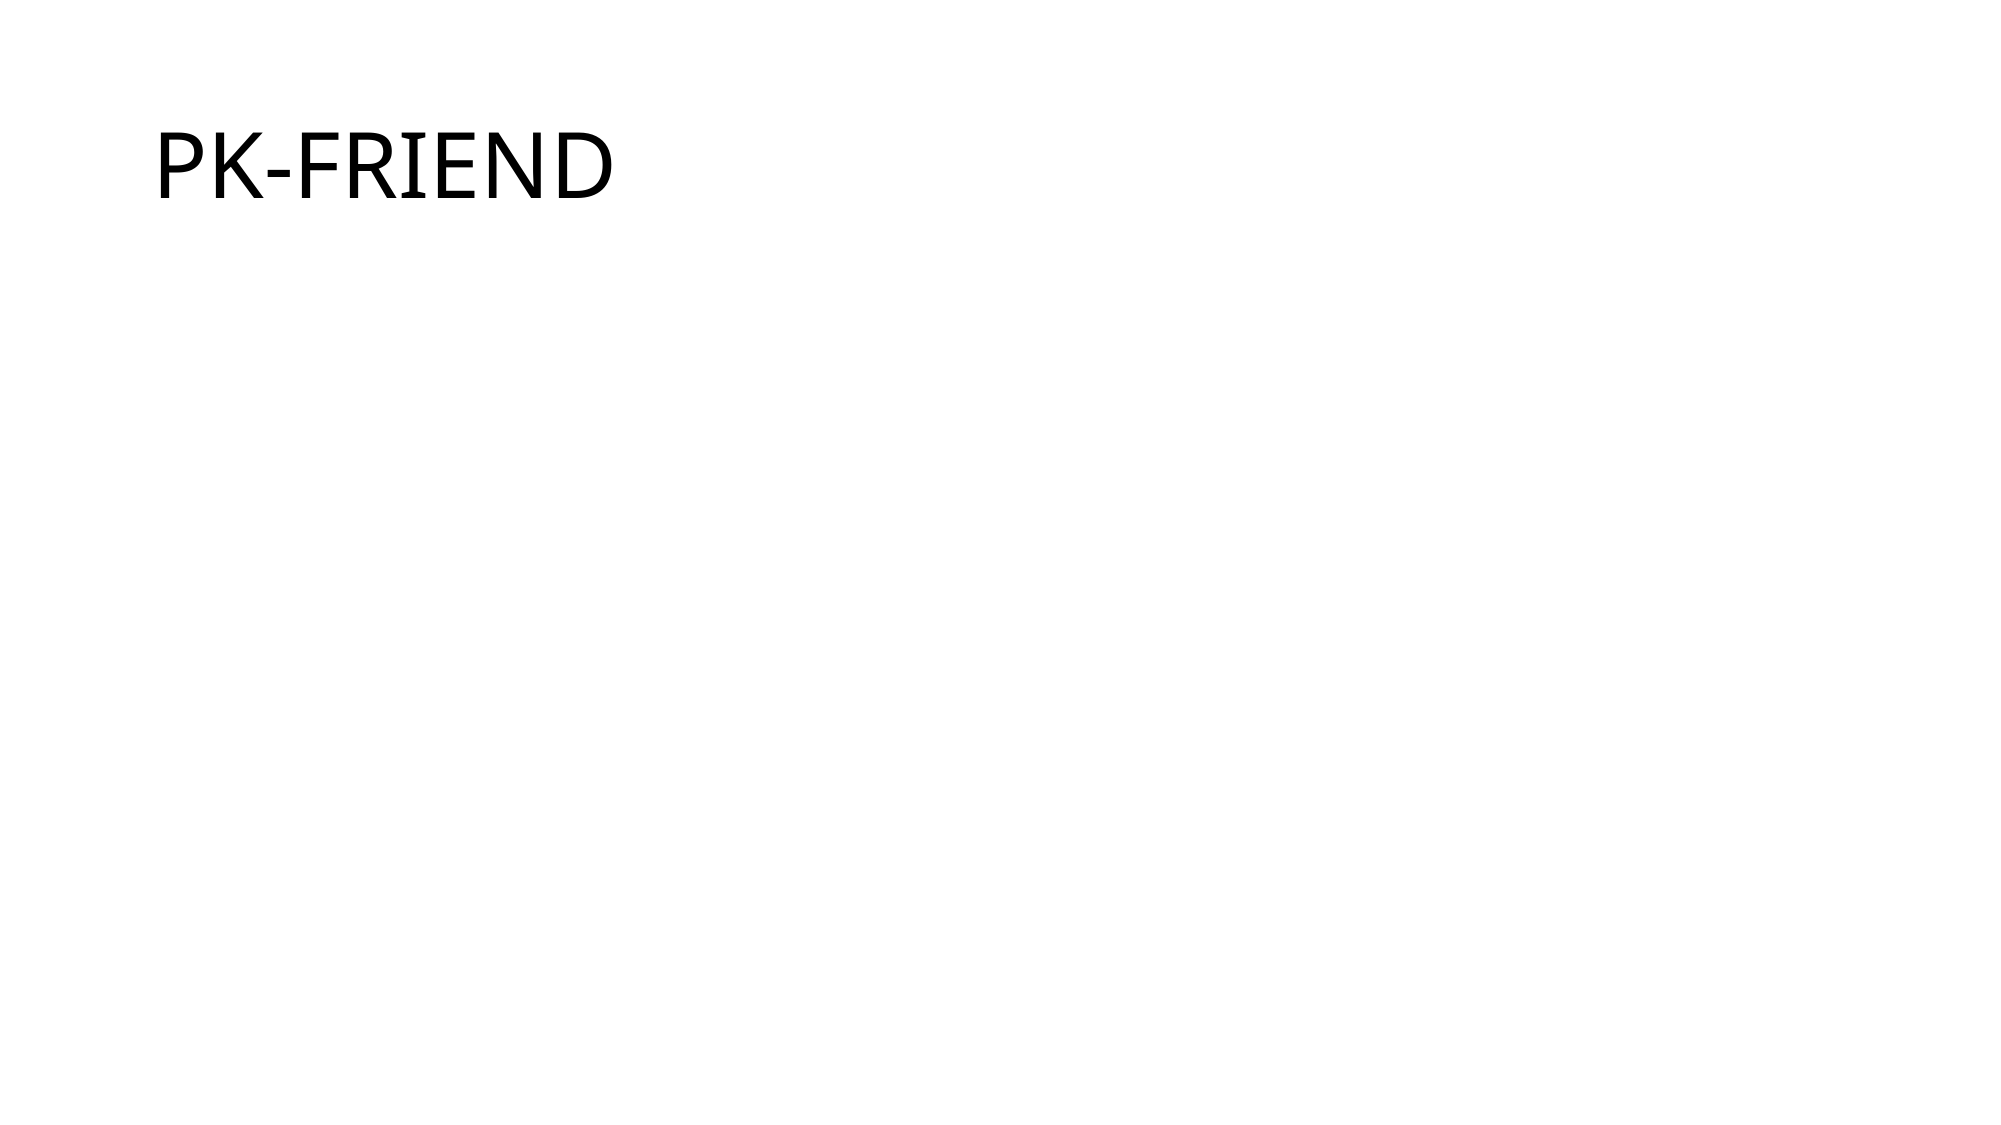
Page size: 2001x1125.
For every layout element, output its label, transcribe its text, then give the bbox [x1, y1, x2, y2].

title PK-FRIEND [137, 59, 1863, 278]
